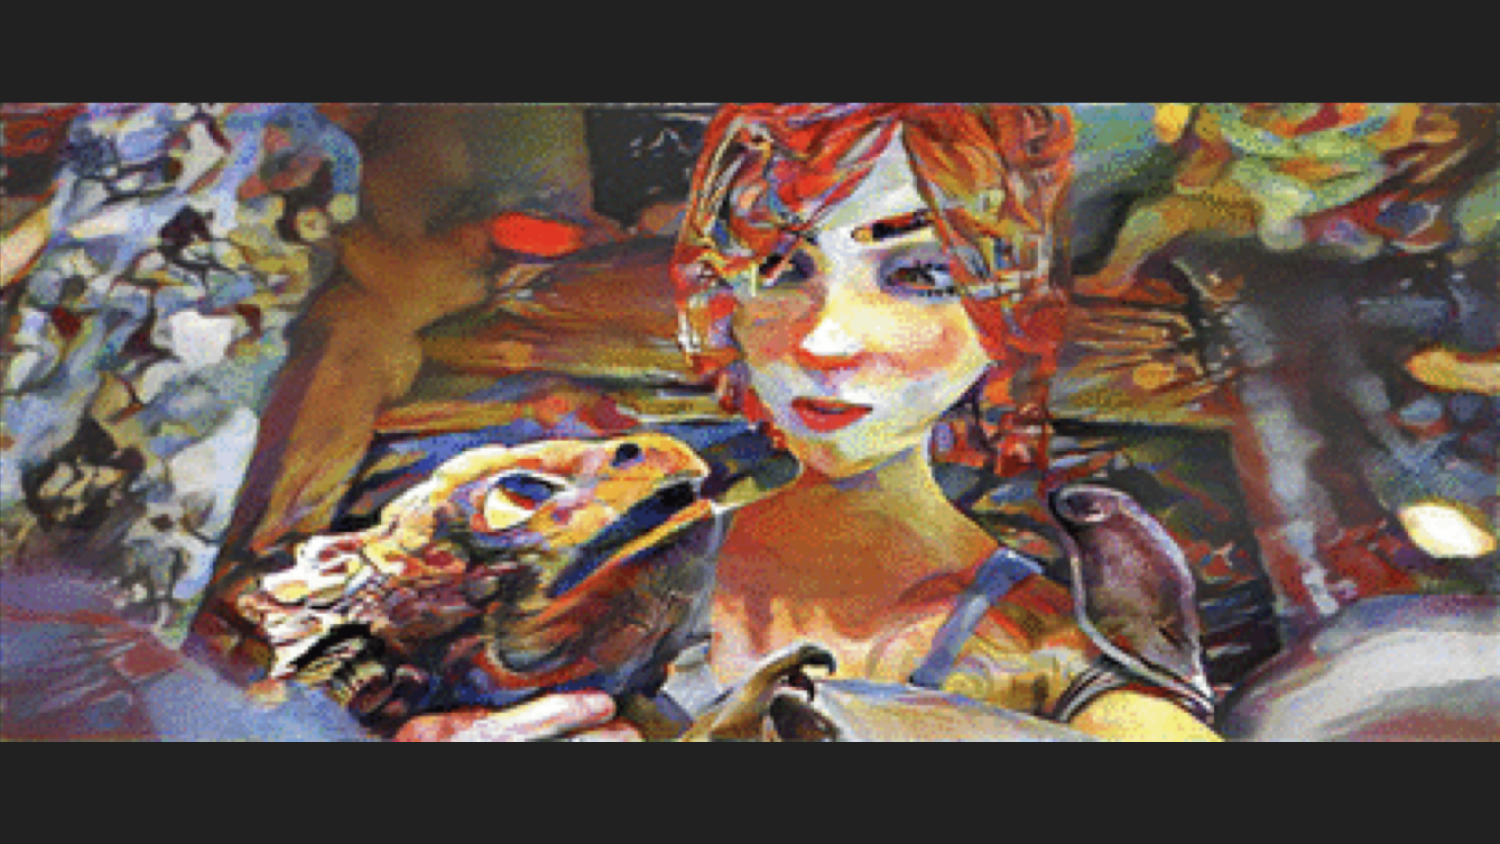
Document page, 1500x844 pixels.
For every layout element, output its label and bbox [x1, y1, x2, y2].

picture [0, 102, 1500, 742]
